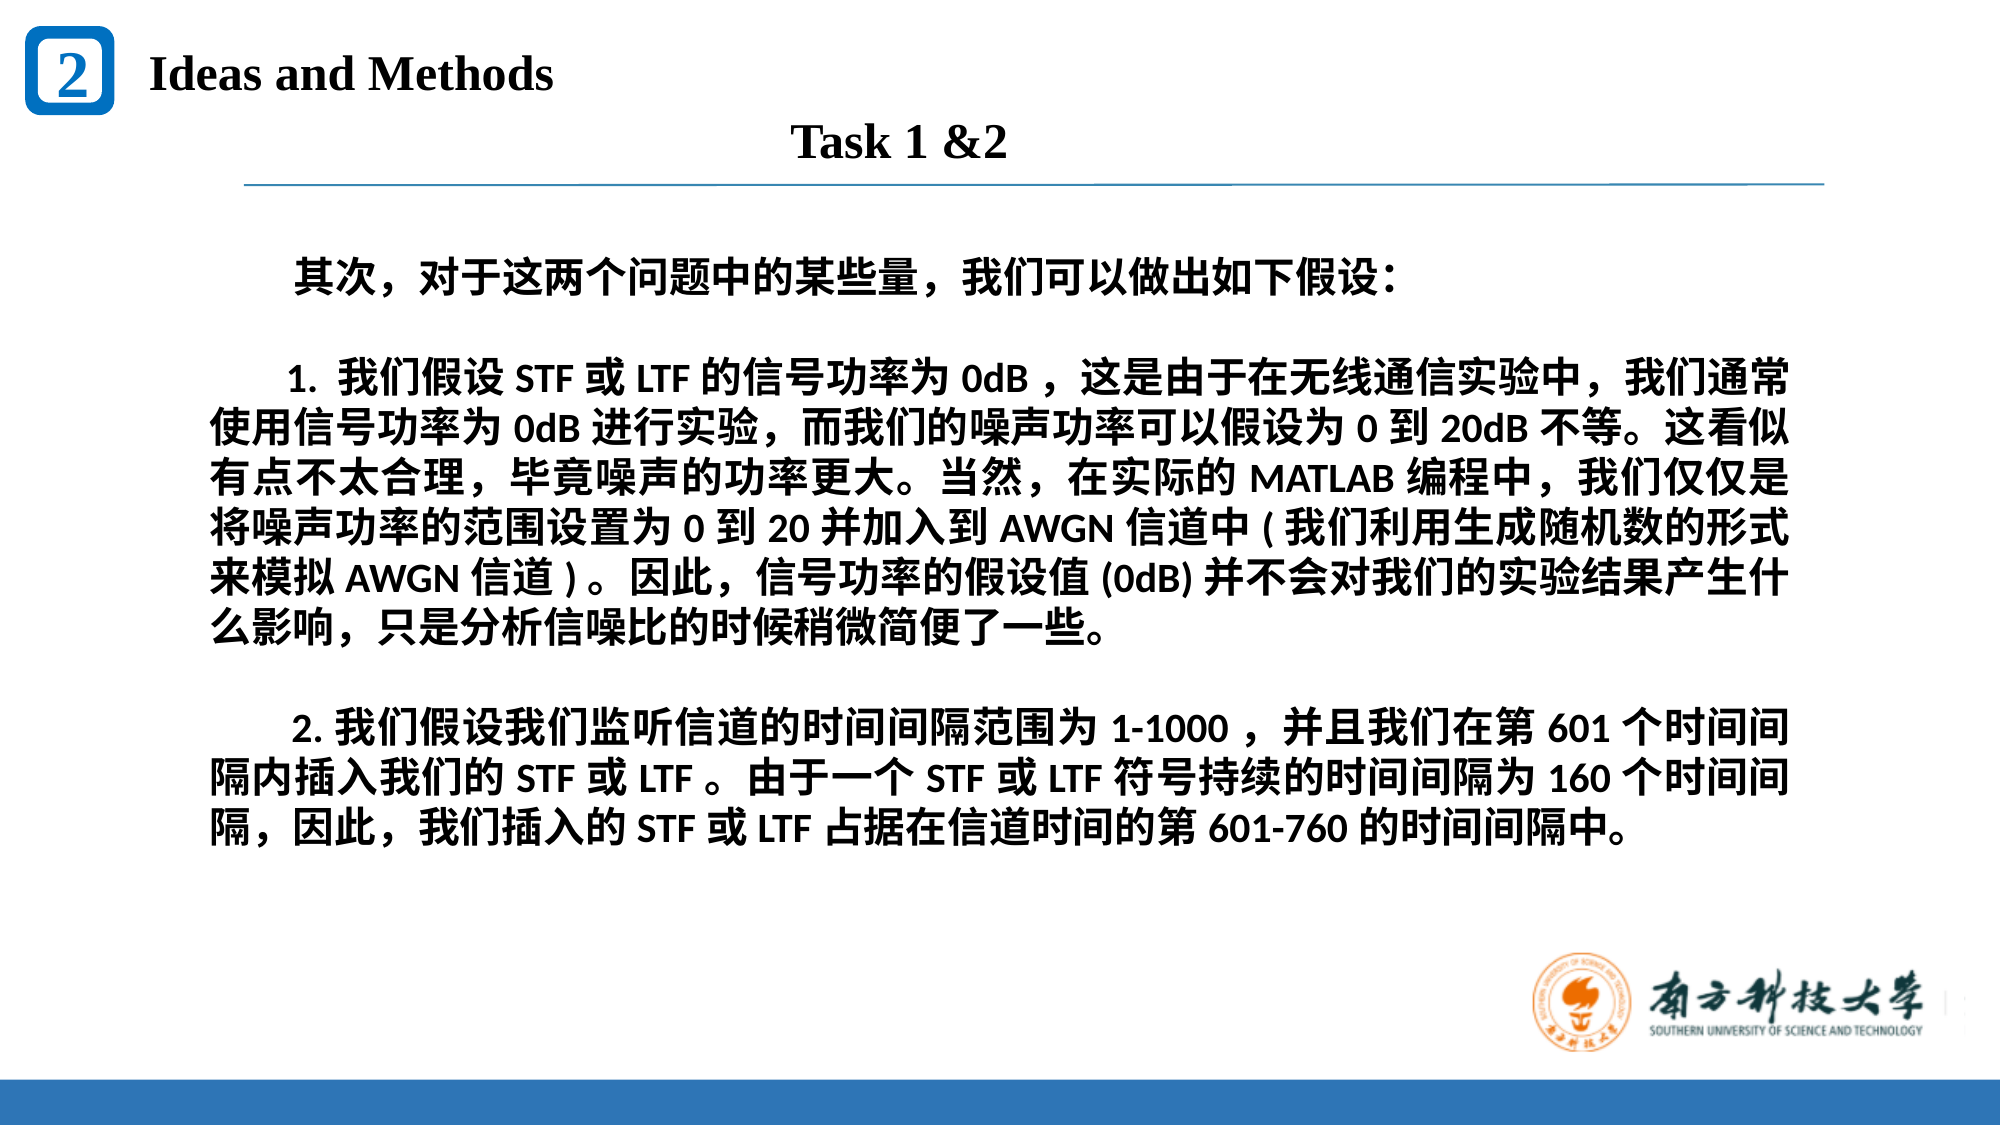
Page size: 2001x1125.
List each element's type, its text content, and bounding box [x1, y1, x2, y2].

text_box 其次，对于这两个问题中的某些量，我们可以做出如下假设： 1. 我们假设STF或LTF的信号功率为0dB，这是由于在无线通信实验中，我们通常使用信号功率为0dB进行实验，而我们的噪声功率可以假设为0到20dB不等。这看似有点不太合理，毕竟噪声的功率更大。当然，在实际的MATLAB编程中，我们仅仅是将噪声功率的范围设置为0到20并加入到AWGN信道中(我们利用生成随机数的形式来模拟AWGN信道)。因此，信号功率的假设值(0dB)并不会对我们的实验结果产生什么影响，只是分析信噪比的时候稍微简便了一些。 2.我们假设我们监听信道的时间间隔范围为1-1000，并且我们在第601个时间间隔内插入我们的STF或LTF。由于一个STF或LTF符号持续的时间间隔为160个时间间隔，因此，我们插入的STF或LTF占据在信道时间的第601-760的时间间隔中。 [194, 243, 1806, 859]
picture [1472, 928, 1966, 1074]
text_box Task 1 &2 [775, 101, 1465, 177]
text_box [26, 27, 575, 169]
